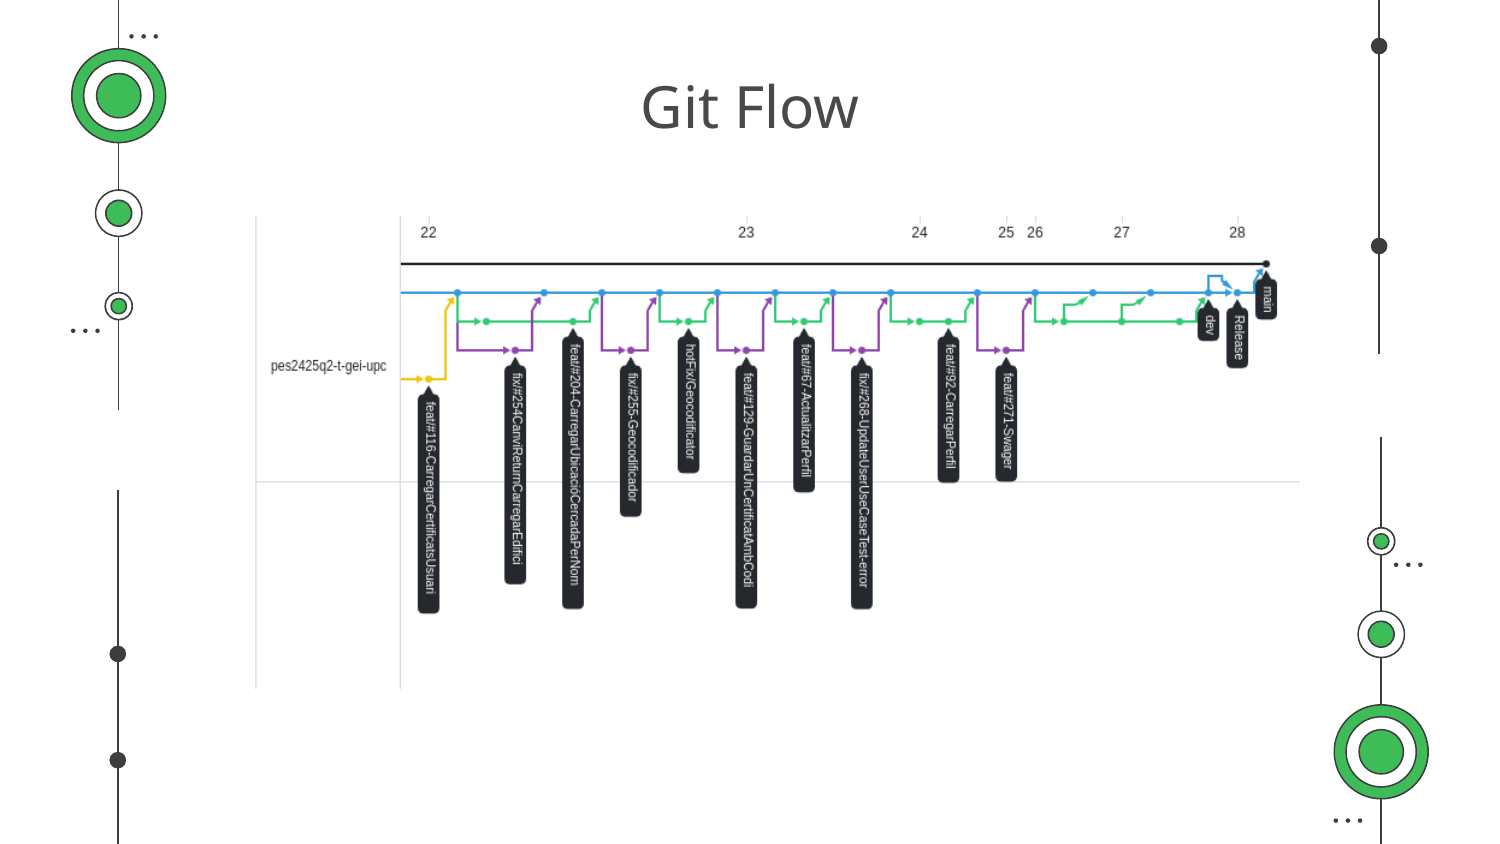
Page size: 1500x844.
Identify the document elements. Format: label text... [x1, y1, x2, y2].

title Git Flow [299, 55, 1201, 150]
picture [253, 216, 1300, 689]
